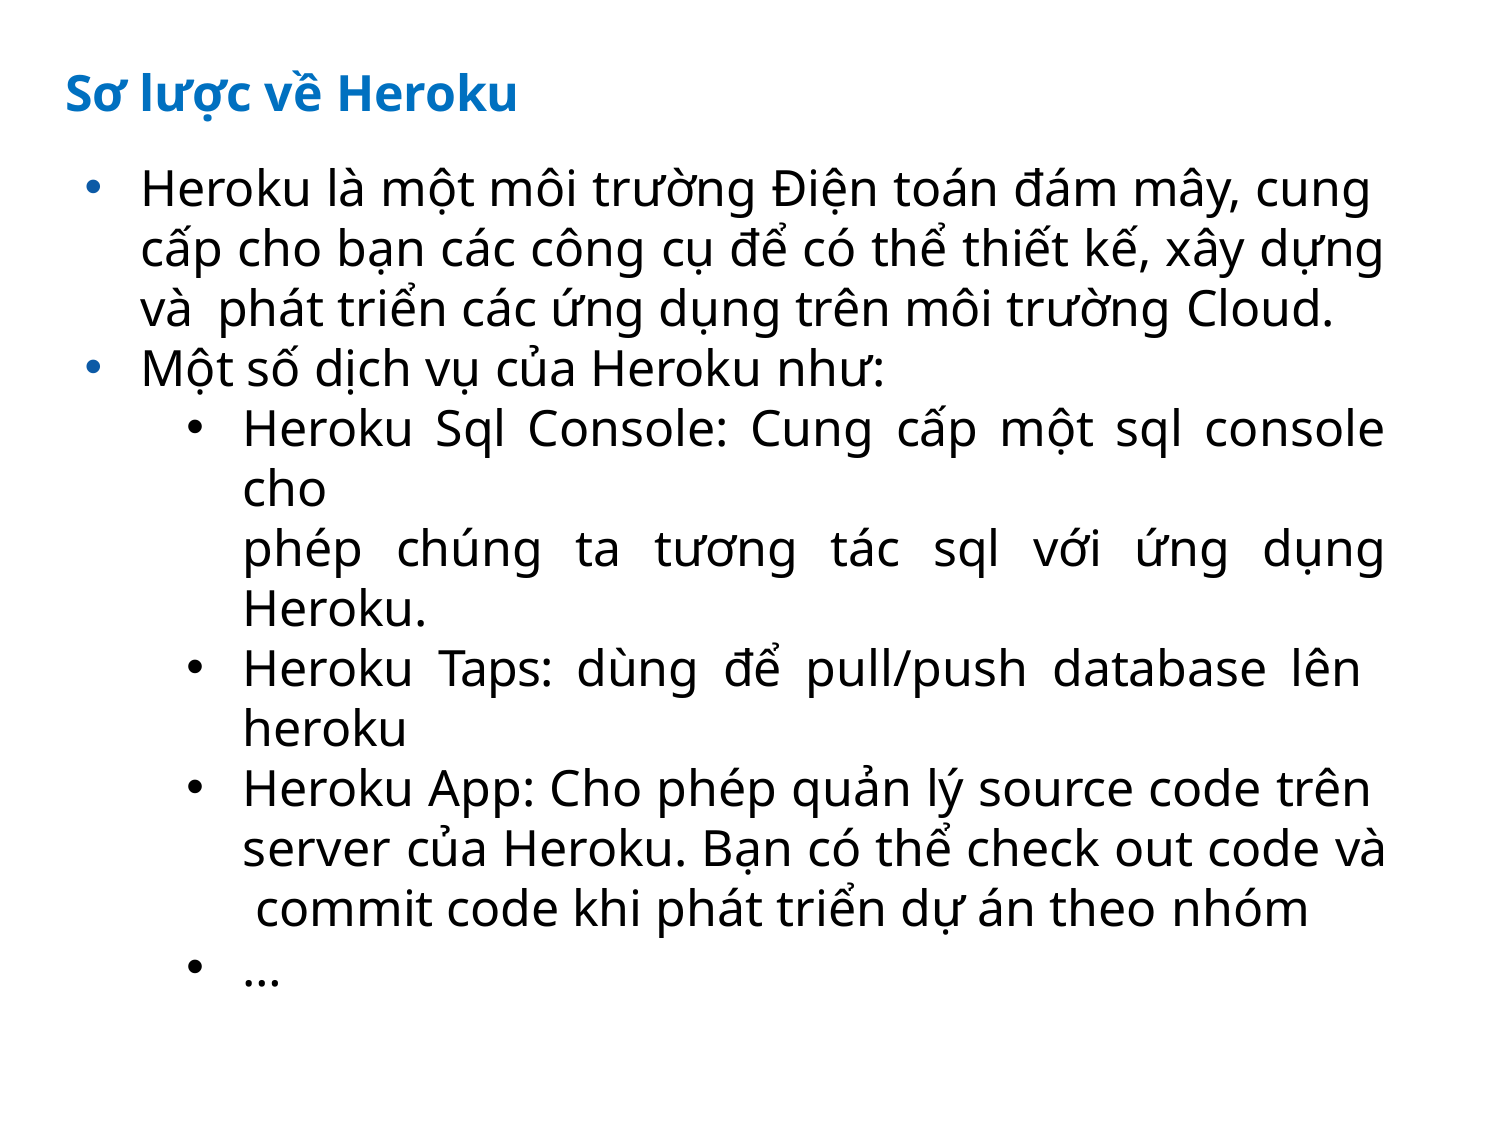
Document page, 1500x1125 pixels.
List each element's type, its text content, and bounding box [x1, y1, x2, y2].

text_box Sơ lược về Heroku Heroku là một môi trường Điện toán đám mây, cung cấp cho bạn các công cụ để có thể thiết kế, xây dựng và phát triển các ứng dụng trên môi trường Cloud. Một số dịch vụ của Heroku như: Heroku Sql Console: Cung cấp một sql console cho phép chúng ta tương tác sql với ứng dụng Heroku. Heroku Taps: dùng để pull/push database lên heroku Heroku App: Cho phép quản lý source code trên server của Heroku. Bạn có thể check out code và commit code khi phát triển dự án theo nhóm … [62, 25, 1388, 997]
